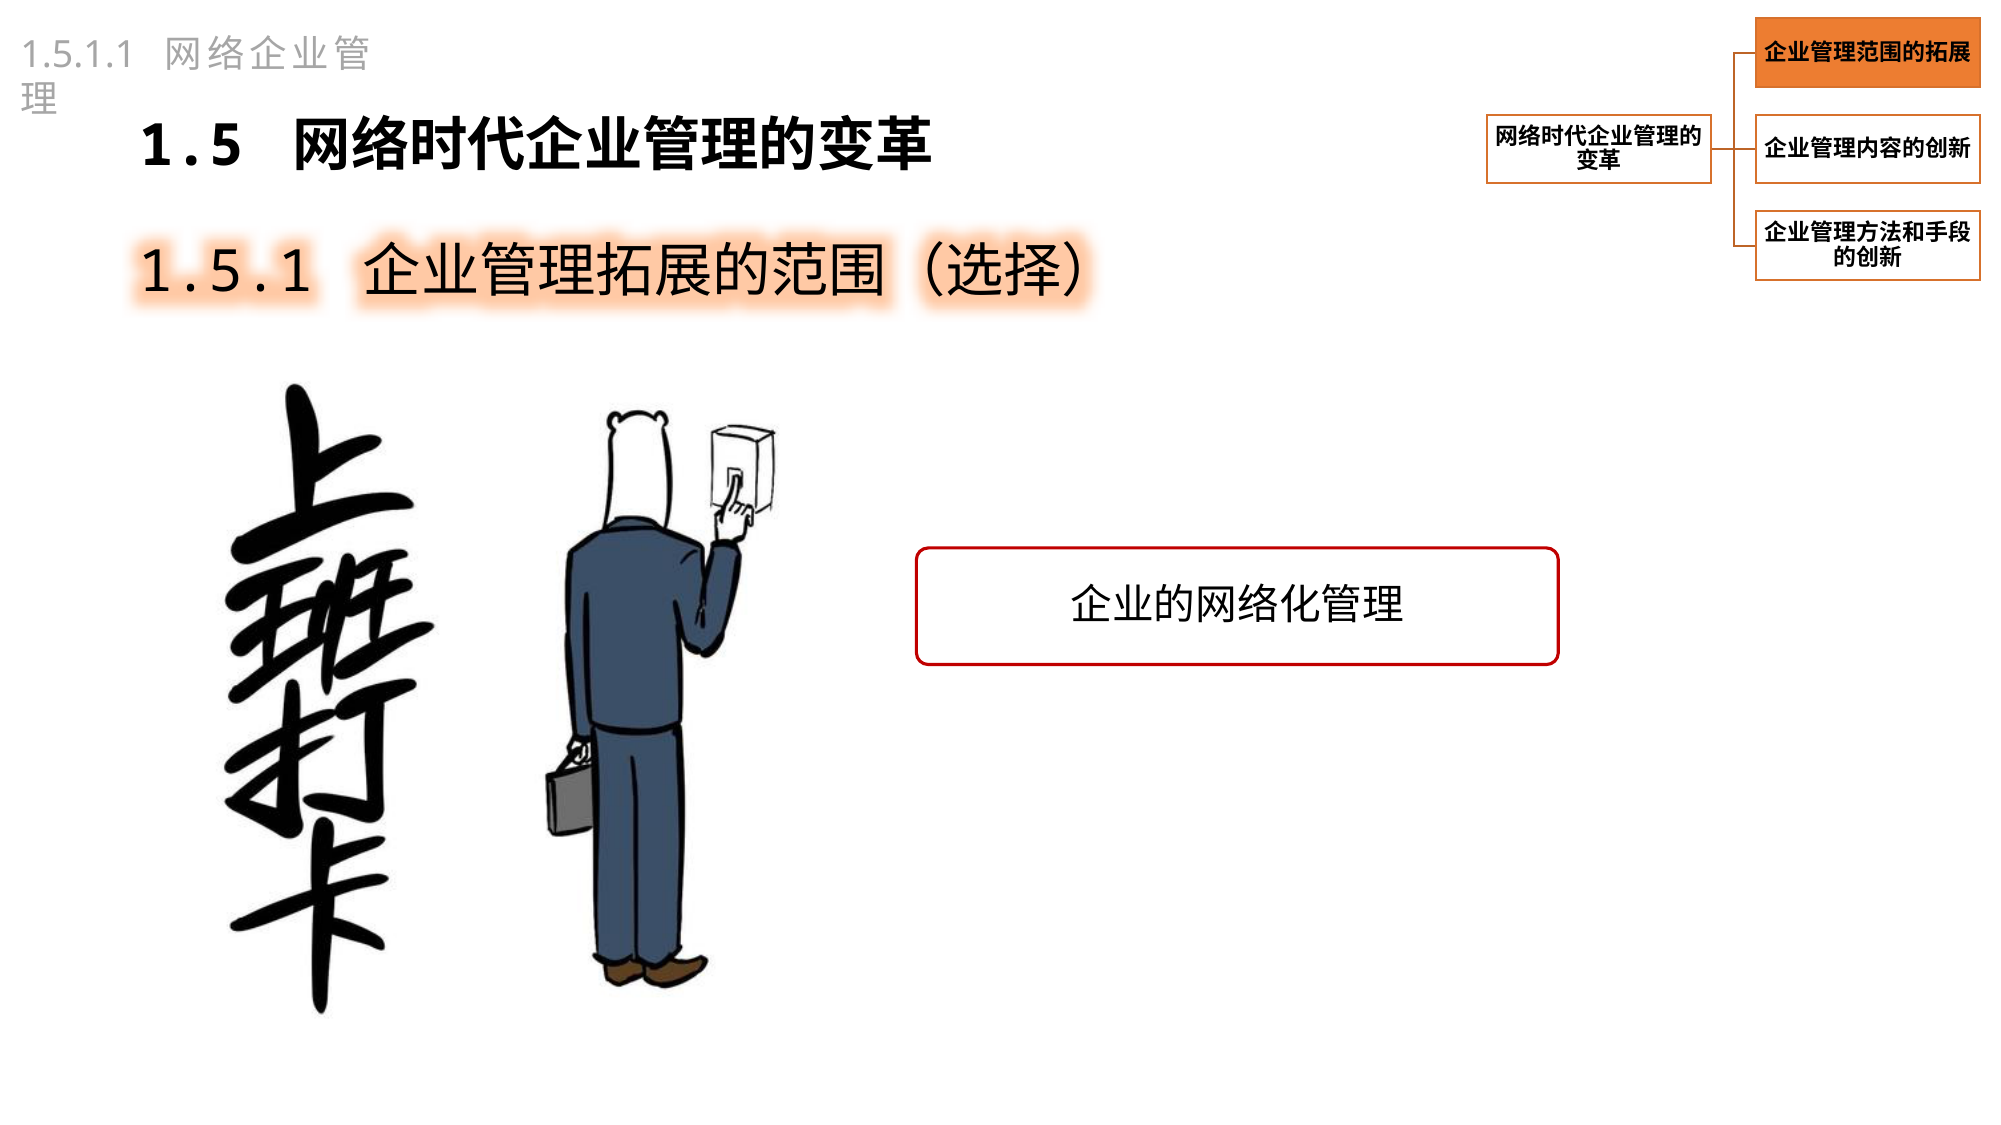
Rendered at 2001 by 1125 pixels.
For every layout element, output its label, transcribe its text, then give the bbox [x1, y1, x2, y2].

picture [195, 360, 859, 1024]
text_box 企业的网络化管理 [915, 546, 1560, 666]
table_cell 激励需求理论 [118, 172, 1949, 335]
text_box 1.5 网络时代企业管理的变革 [120, 97, 1349, 152]
text_box 1.5.1 企业管理拓展的范围（选择） [120, 172, 1945, 329]
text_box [114, 166, 1954, 339]
text_box 1.5.1.1 网络企业管理 [5, 22, 386, 83]
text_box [1349, 18, 2000, 280]
